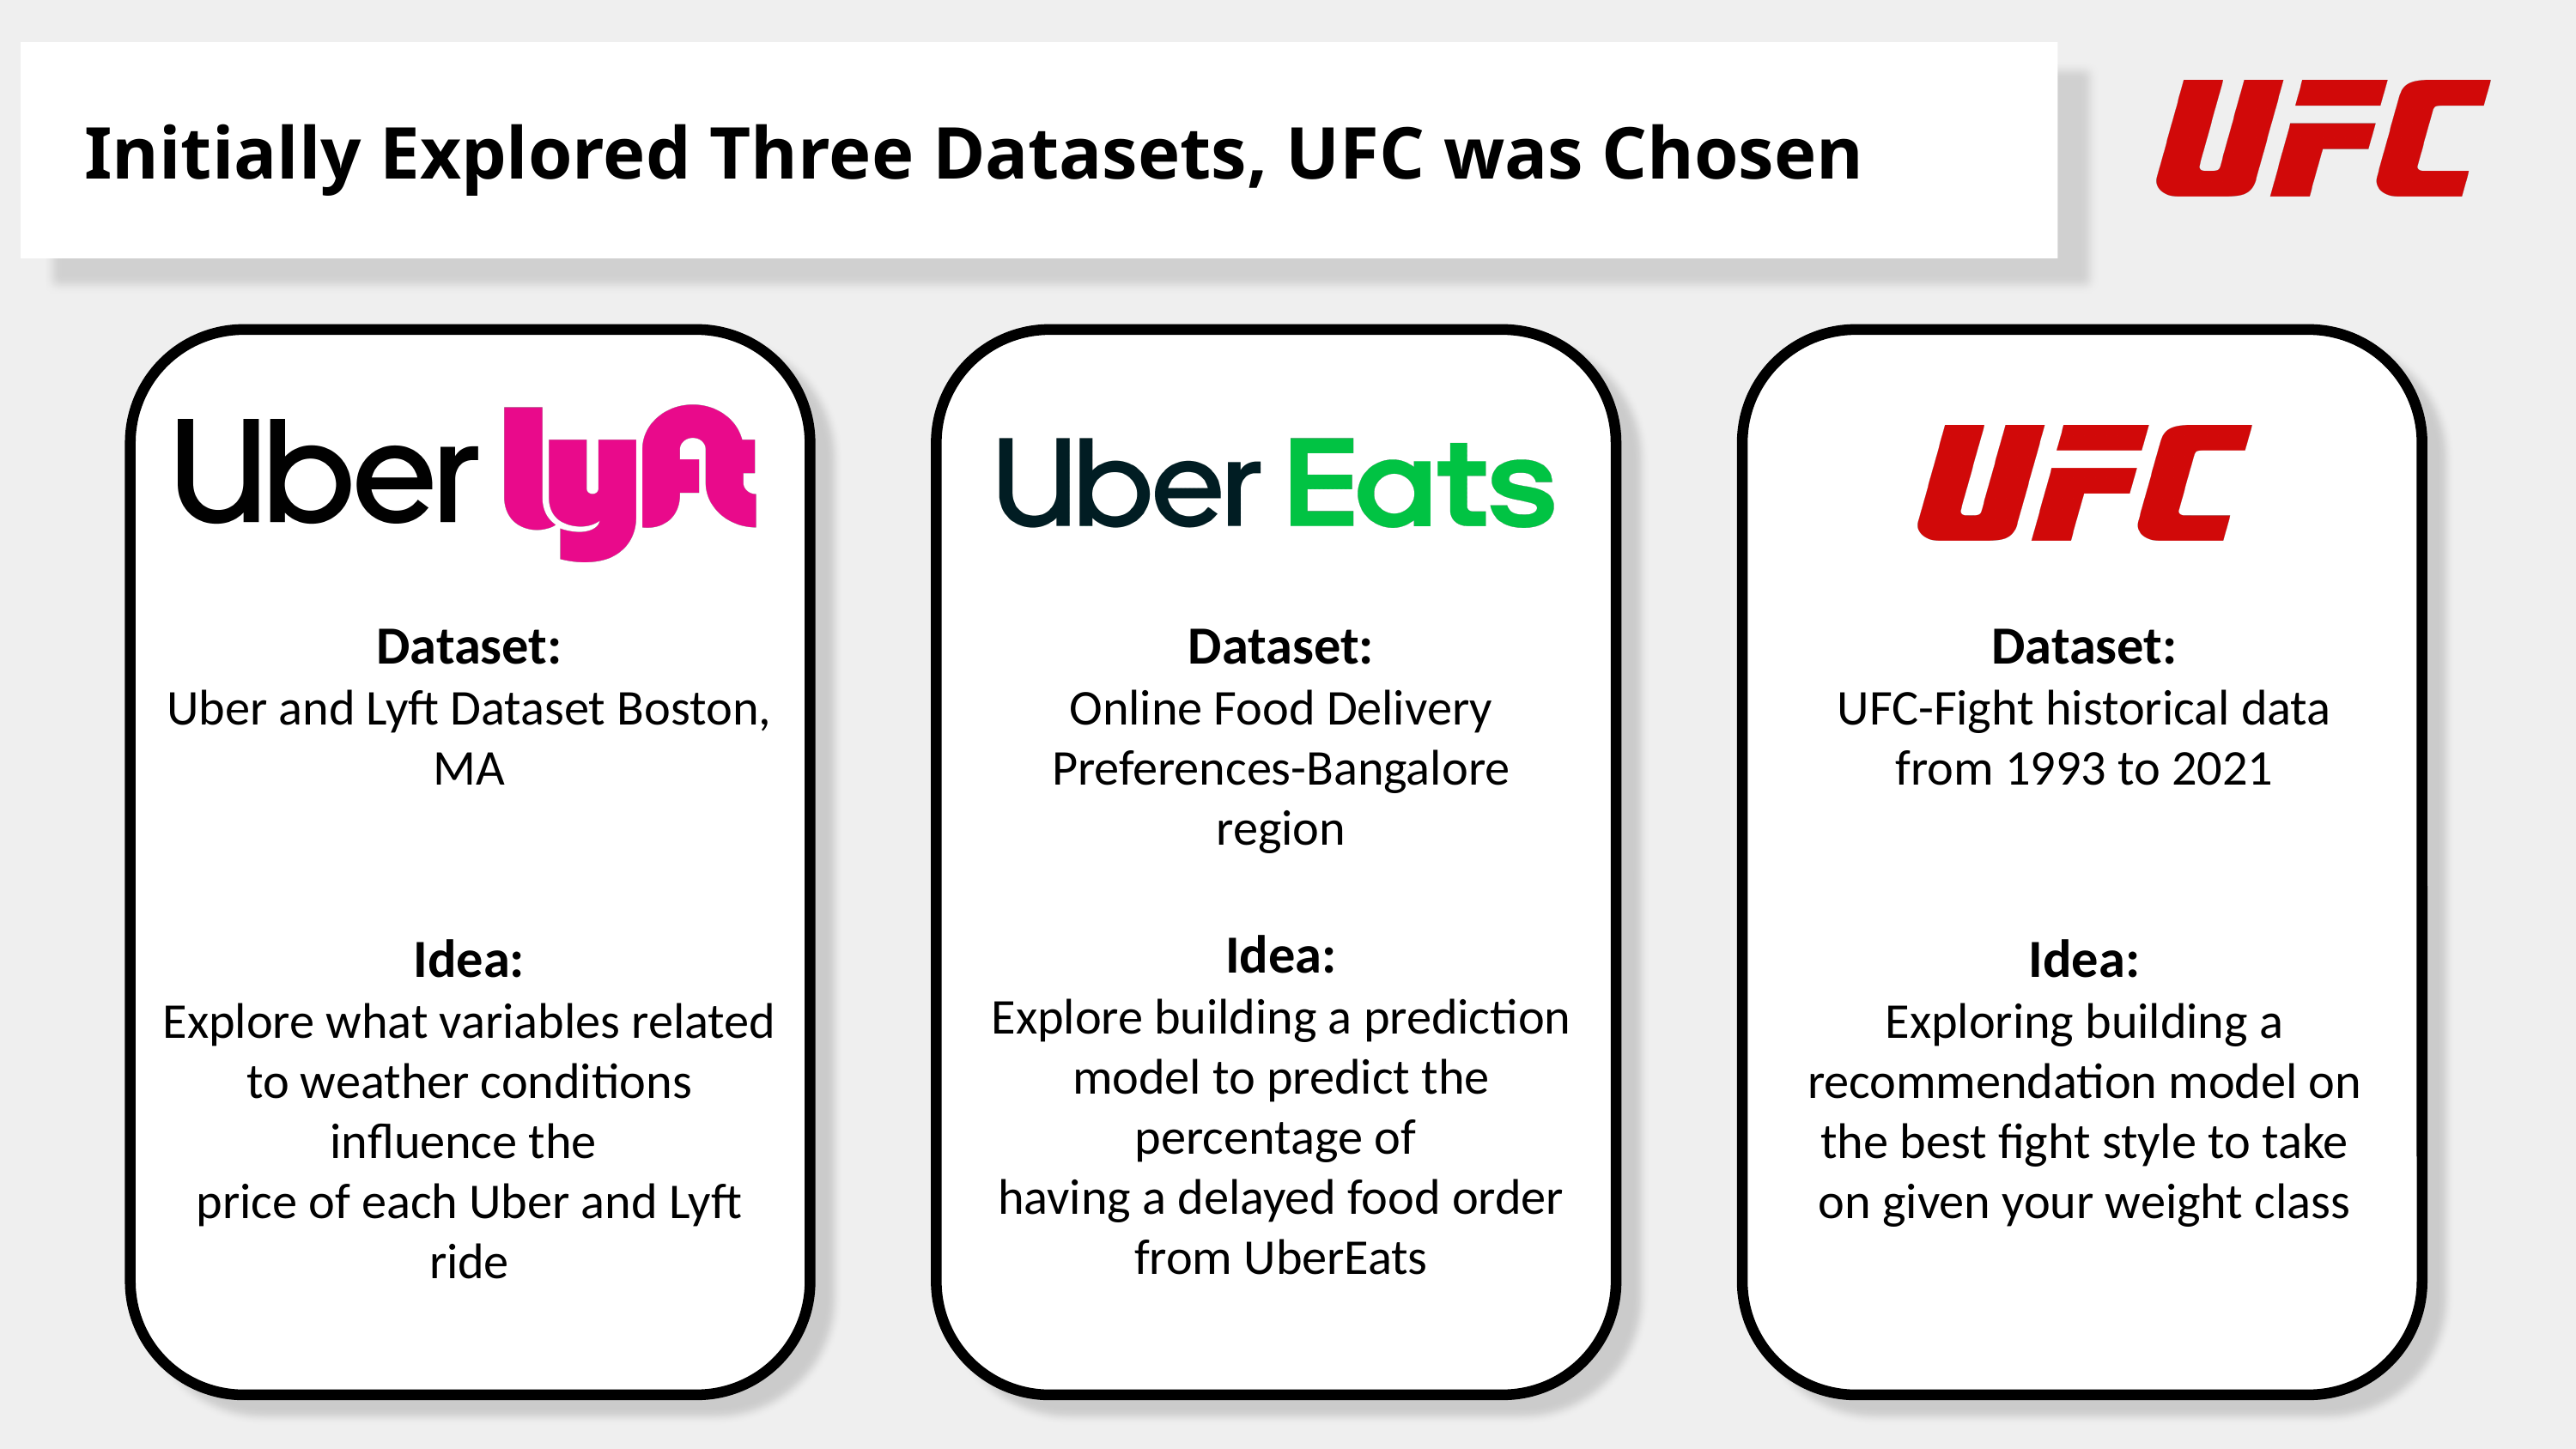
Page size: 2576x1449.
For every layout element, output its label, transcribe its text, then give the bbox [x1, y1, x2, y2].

text_box Dataset: Uber and Lyft Dataset Boston, MA Idea: Explore what variables related to weather conditions influence the price of each Uber and Lyft ride [149, 597, 790, 1355]
picture [994, 324, 1558, 641]
text_box [1561, 345, 1617, 1351]
text_box [936, 346, 1590, 1395]
text_box Initially Explored Three Datasets, UFC was Chosen [21, 42, 2058, 258]
text_box Dataset: UFC-Fight historical data from 1993 to 2021 Idea: Exploring building a recommendation model on the best fight style to take on given your weight class [1786, 597, 2383, 1355]
picture [502, 403, 757, 562]
picture [176, 417, 481, 524]
text_box [156, 1355, 784, 1395]
text_box Dataset: Online Food Delivery Preferences-Bangalore region Idea: Explore building a prediction model to predict the percentage of having a delayed food order from UberEats [969, 597, 1593, 1355]
picture [1917, 424, 2252, 542]
picture [2156, 80, 2492, 197]
text_box [130, 329, 811, 1346]
text_box [1742, 329, 2422, 1395]
